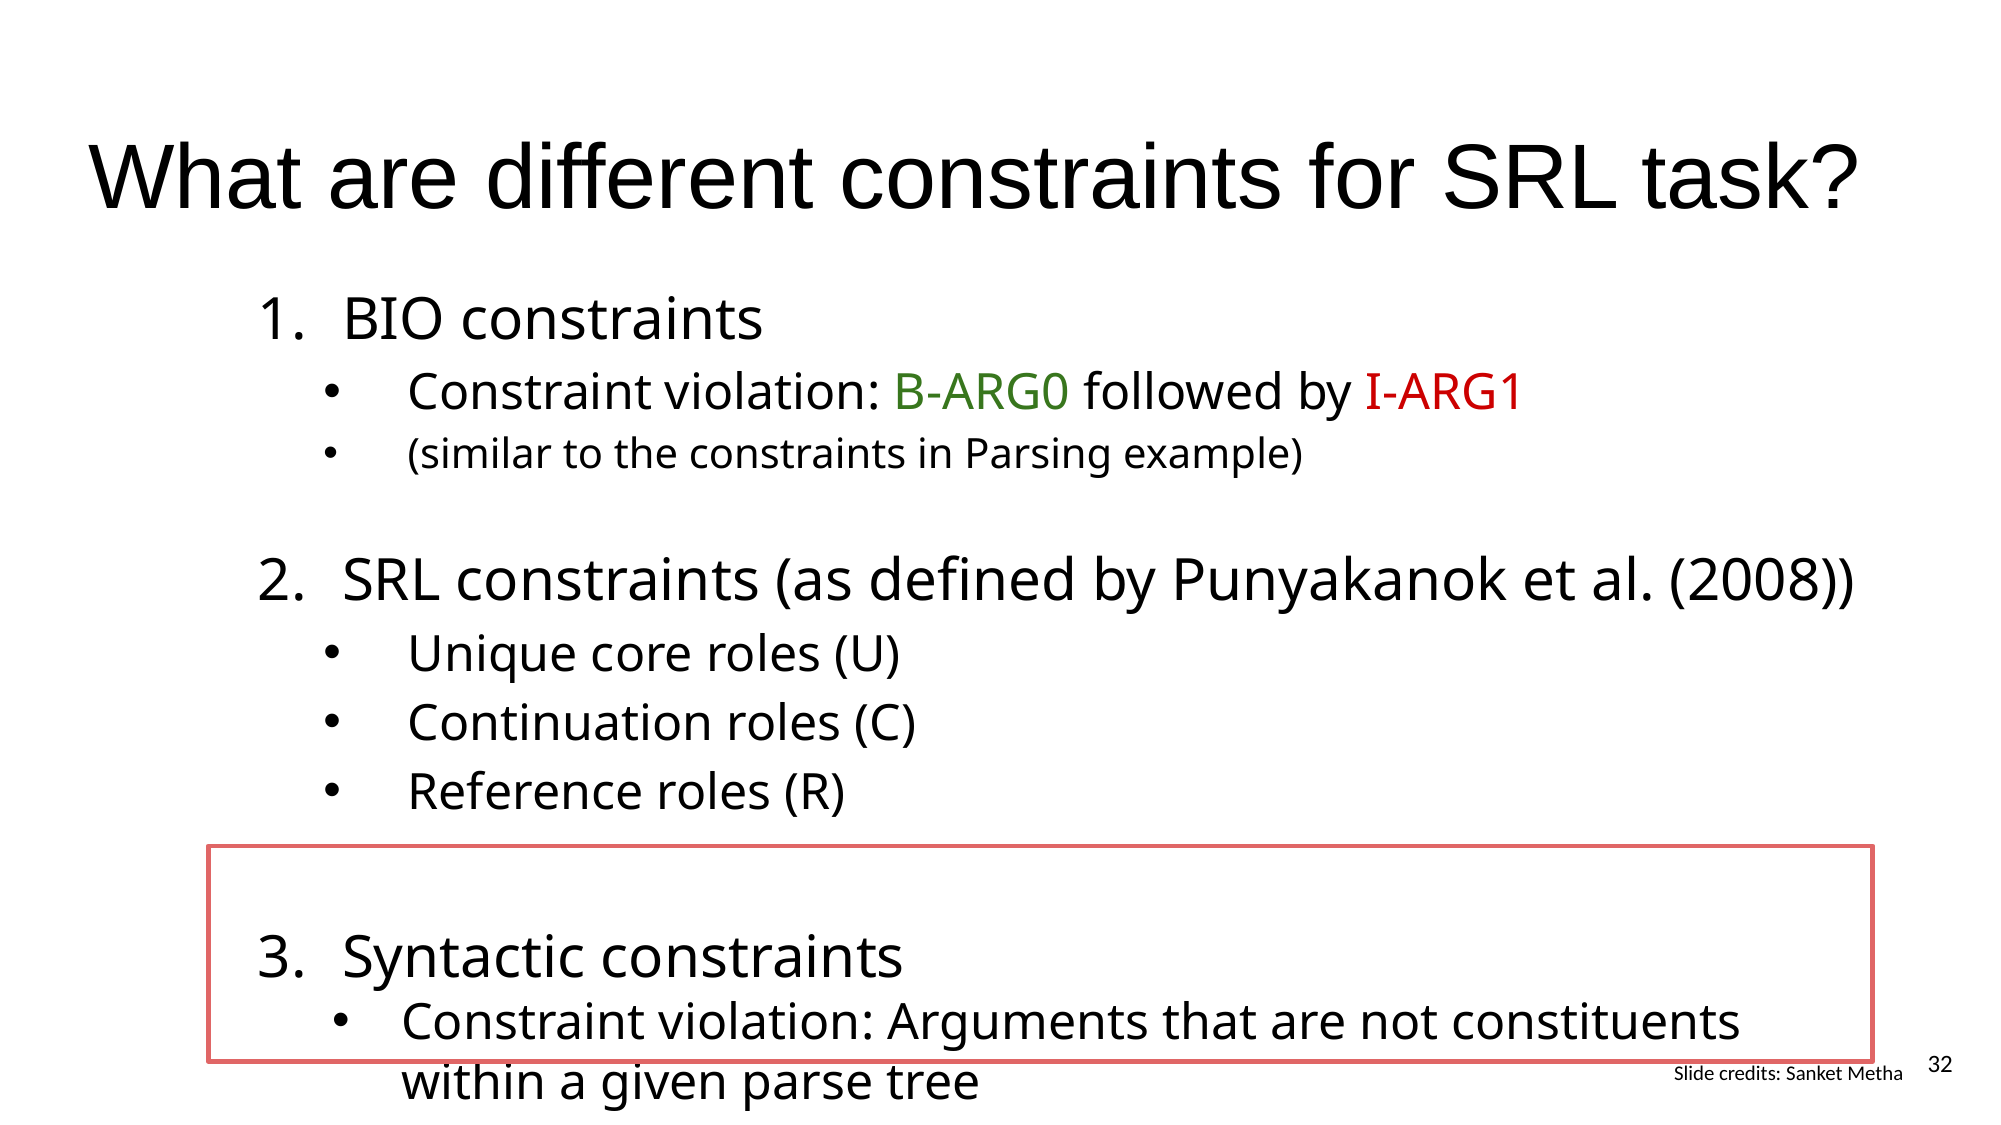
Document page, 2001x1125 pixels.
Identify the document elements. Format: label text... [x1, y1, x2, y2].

title What are different constraints for SRL task? [68, 97, 1932, 223]
text_box Slide credits: Sanket Metha [1659, 1044, 1929, 1082]
list BIO constraints Constraint violation: B-ARG0 followed by I-ARG1 (similar to the constraints in Parsing example) SRL constraints (as defined by Punyakanok et al. (2008)) Unique core roles (U) Continuation roles (C) Reference roles (R) Syntactic constraints Constraint violation: Arguments that are not constituents within a given parse tree [212, 250, 1932, 998]
text_box [208, 845, 1873, 1062]
slide_number 31 [1853, 1019, 1974, 1106]
